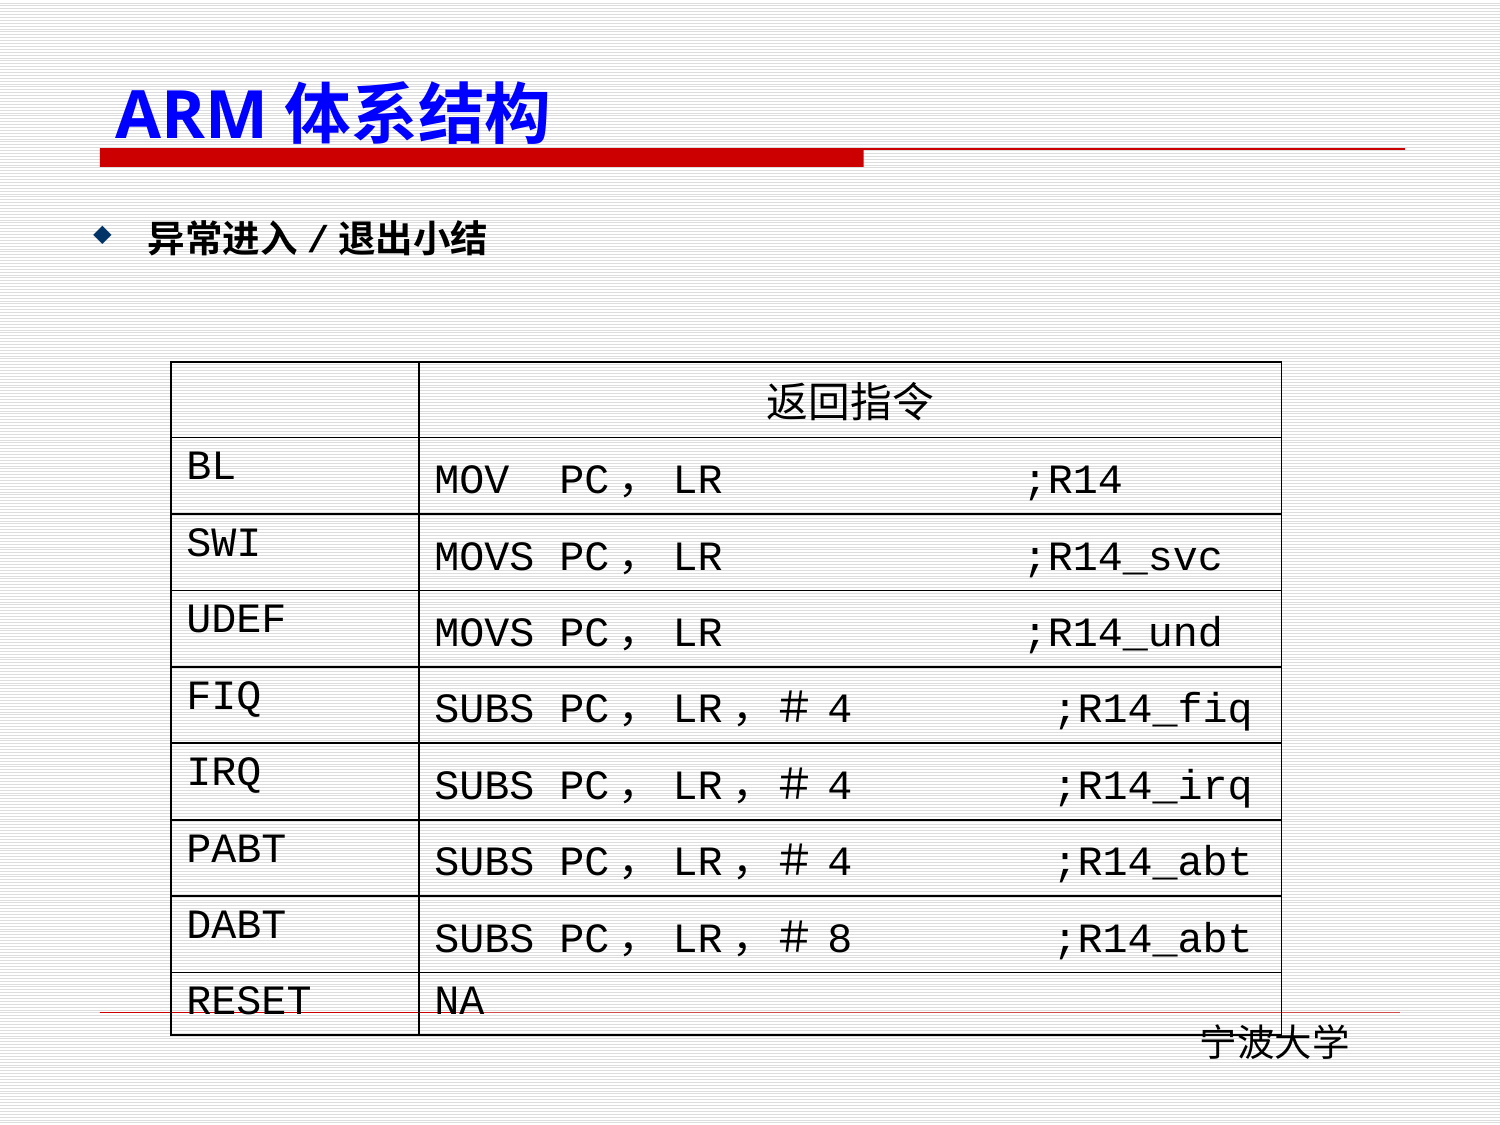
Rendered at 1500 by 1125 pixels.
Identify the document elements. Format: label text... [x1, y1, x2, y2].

table_cell SUBS PC，LR，＃8 ;R14_abt [420, 897, 1281, 972]
table_cell SUBS PC，LR，＃4 ;R14_abt [420, 821, 1281, 895]
text_box 异常进入/退出小结 [76, 208, 1412, 303]
table_cell MOVS PC，LR ;R14_und [420, 591, 1281, 666]
text_box ARM体系结构 [101, 64, 881, 159]
table_cell SUBS PC，LR，＃4 ;R14_fiq [420, 668, 1281, 742]
table_header [172, 363, 418, 437]
table_cell MOVS PC，LR ;R14_svc [420, 515, 1281, 590]
table_cell MOV PC，LR ;R14 [420, 438, 1281, 513]
table_cell IRQ [172, 744, 418, 819]
table_cell SWI [172, 515, 418, 590]
table_cell BL [172, 438, 418, 513]
table_header 返回指令 [420, 363, 1281, 437]
table_cell FIQ [172, 668, 418, 742]
table_cell RESET [172, 973, 418, 1034]
table_cell SUBS PC，LR，＃4 ;R14_irq [420, 744, 1281, 819]
table_cell NA [420, 973, 1281, 1034]
table_cell PABT [172, 821, 418, 895]
table_cell UDEF [172, 591, 418, 666]
table_cell DABT [172, 897, 418, 972]
